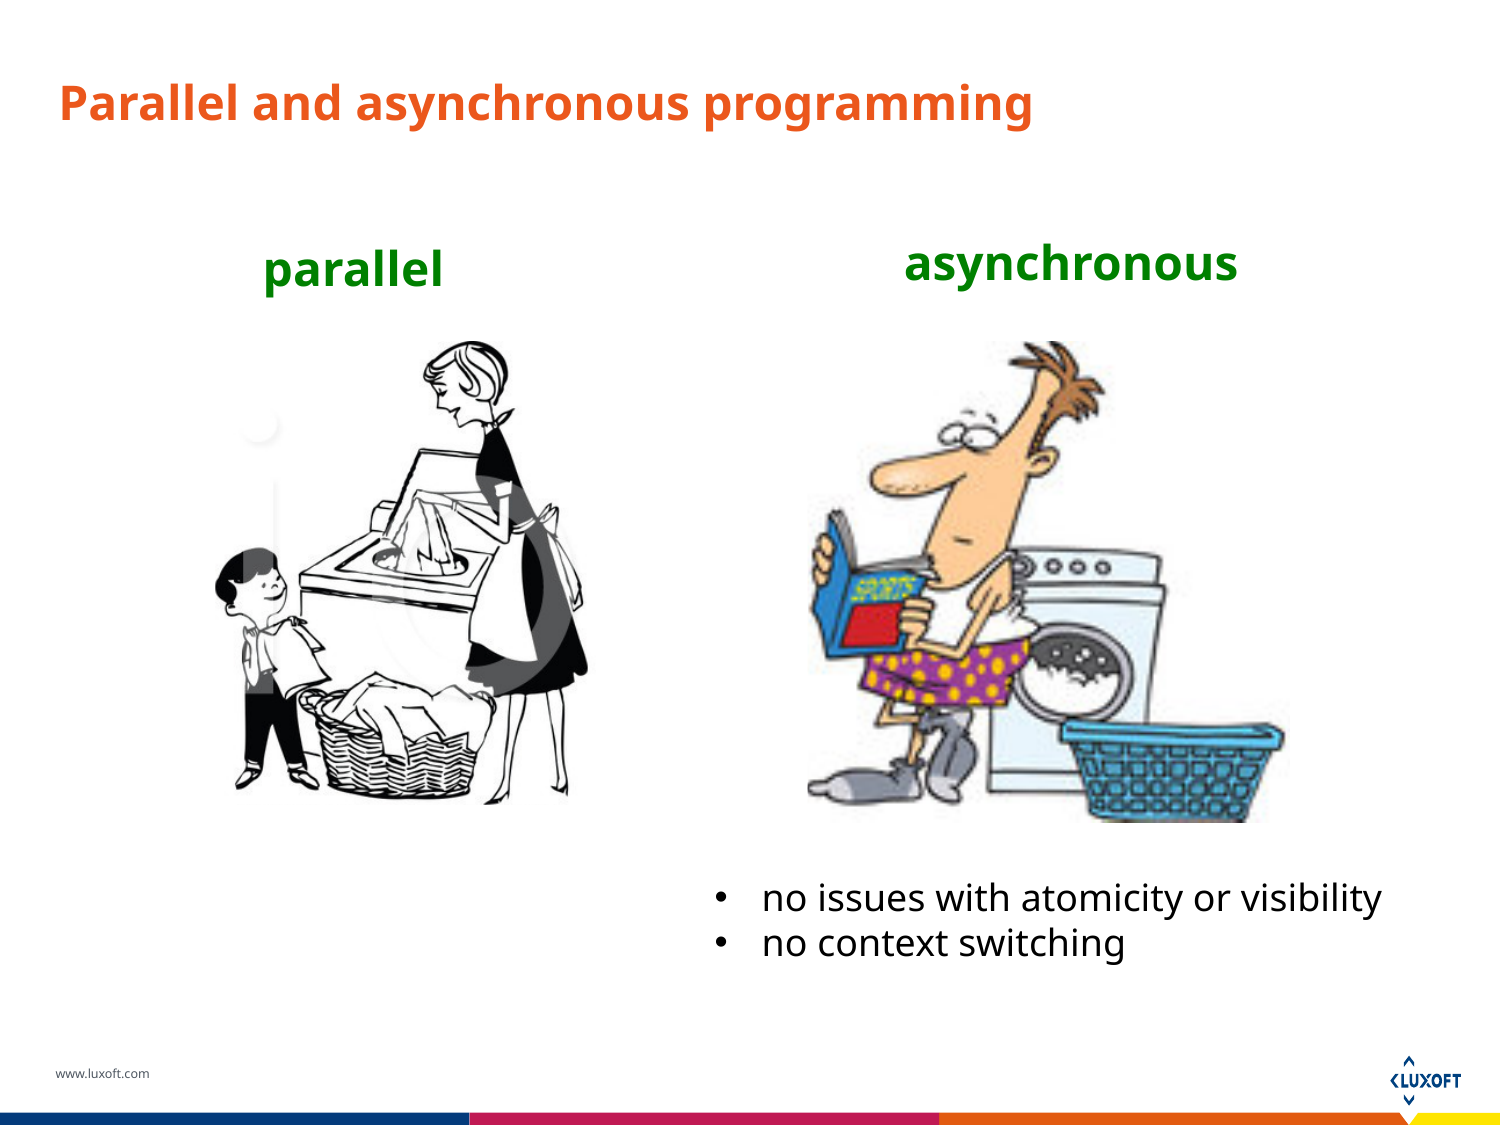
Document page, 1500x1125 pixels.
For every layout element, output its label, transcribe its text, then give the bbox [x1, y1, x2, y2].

text_box asynchronous [889, 225, 1254, 298]
picture [807, 341, 1290, 823]
picture [169, 341, 633, 805]
text_box parallel [247, 231, 460, 304]
title Parallel and asynchronous programming [47, 59, 1457, 143]
text_box no issues with atomicity or visibility no context switching [699, 866, 1418, 971]
